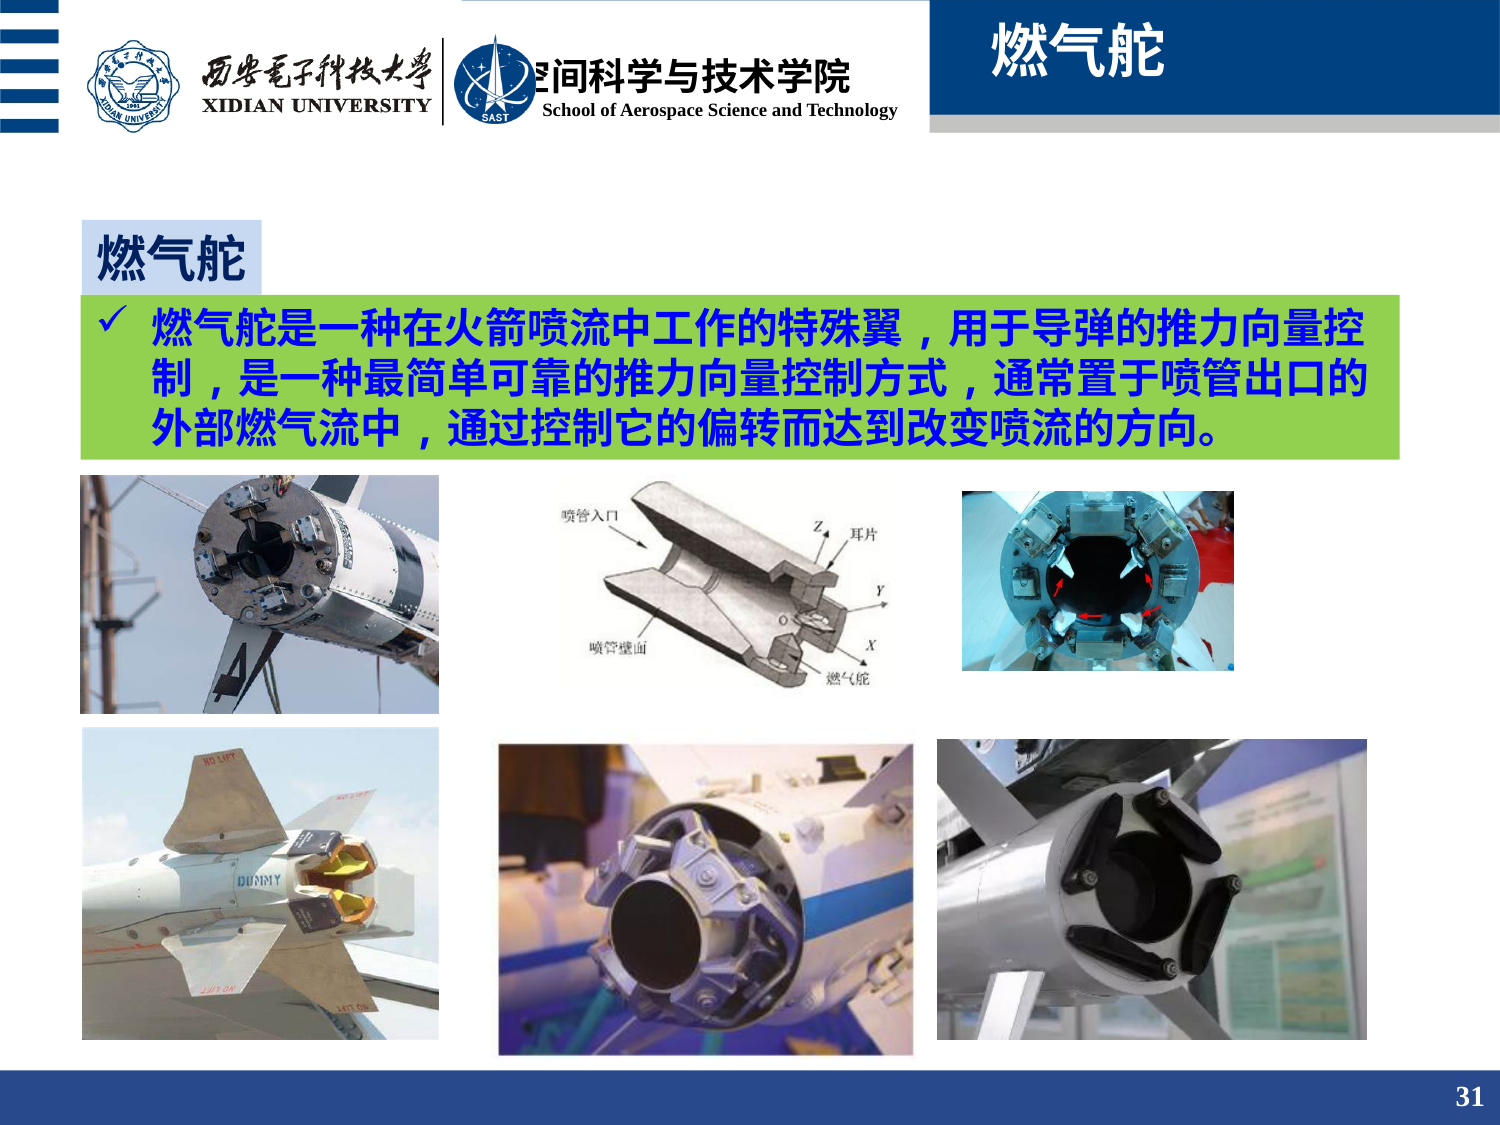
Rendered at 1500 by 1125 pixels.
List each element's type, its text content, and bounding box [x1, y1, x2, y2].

picture [0, 0, 1500, 1070]
text_box 燃气舵 [81, 219, 262, 294]
text_box 燃气舵是一种在火箭喷流中工作的特殊翼,用于导弹的推力向量控制,是一种最简单可靠的推力向量控制方式,通常置于喷管出口的外部燃气流中,通过控制它的偏转而达到改变喷流的方向。 [80, 294, 1400, 460]
text_box 燃气舵 [976, 7, 1181, 92]
